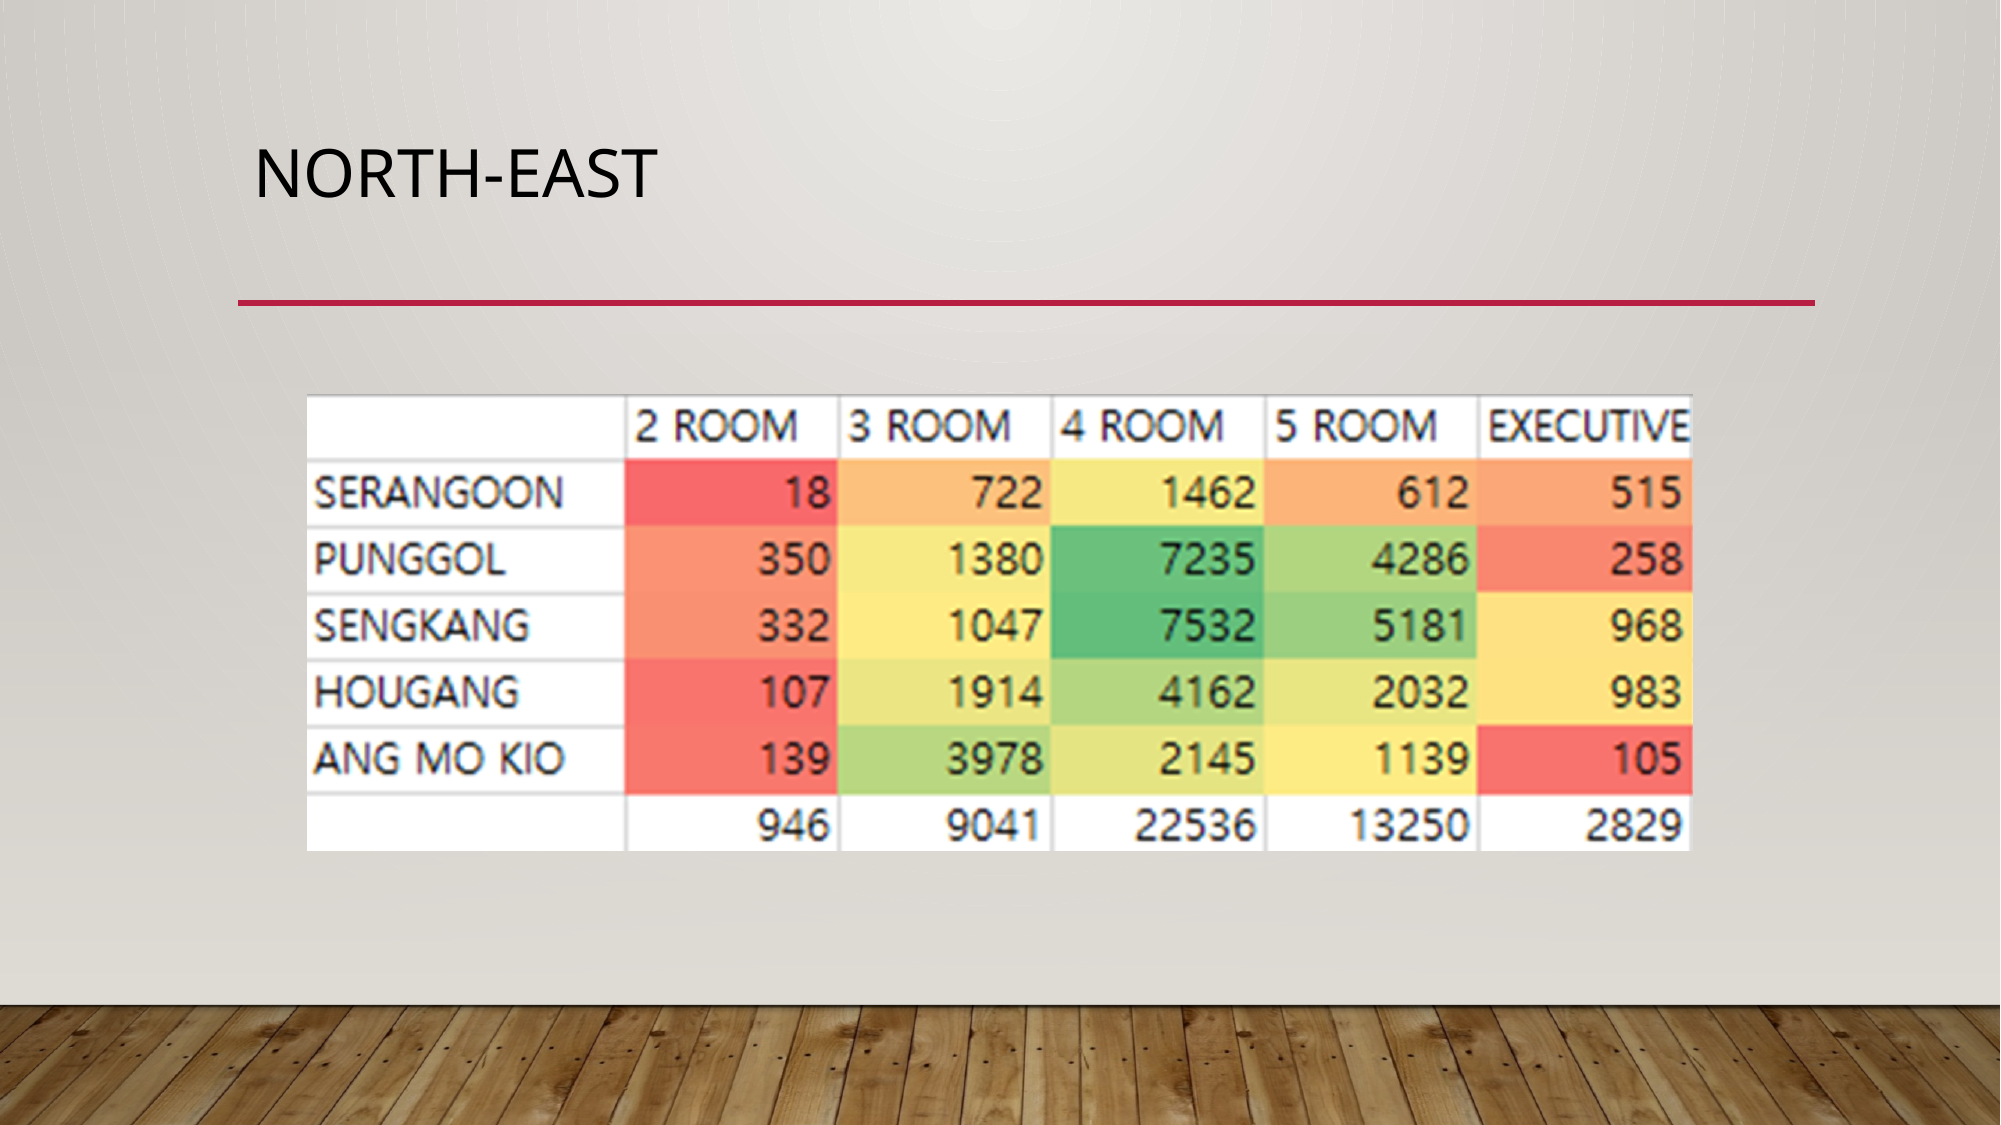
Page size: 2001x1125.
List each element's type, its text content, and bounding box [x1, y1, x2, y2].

picture [0, 1005, 2000, 1125]
title North-east [238, 131, 1814, 305]
picture [306, 394, 1693, 851]
